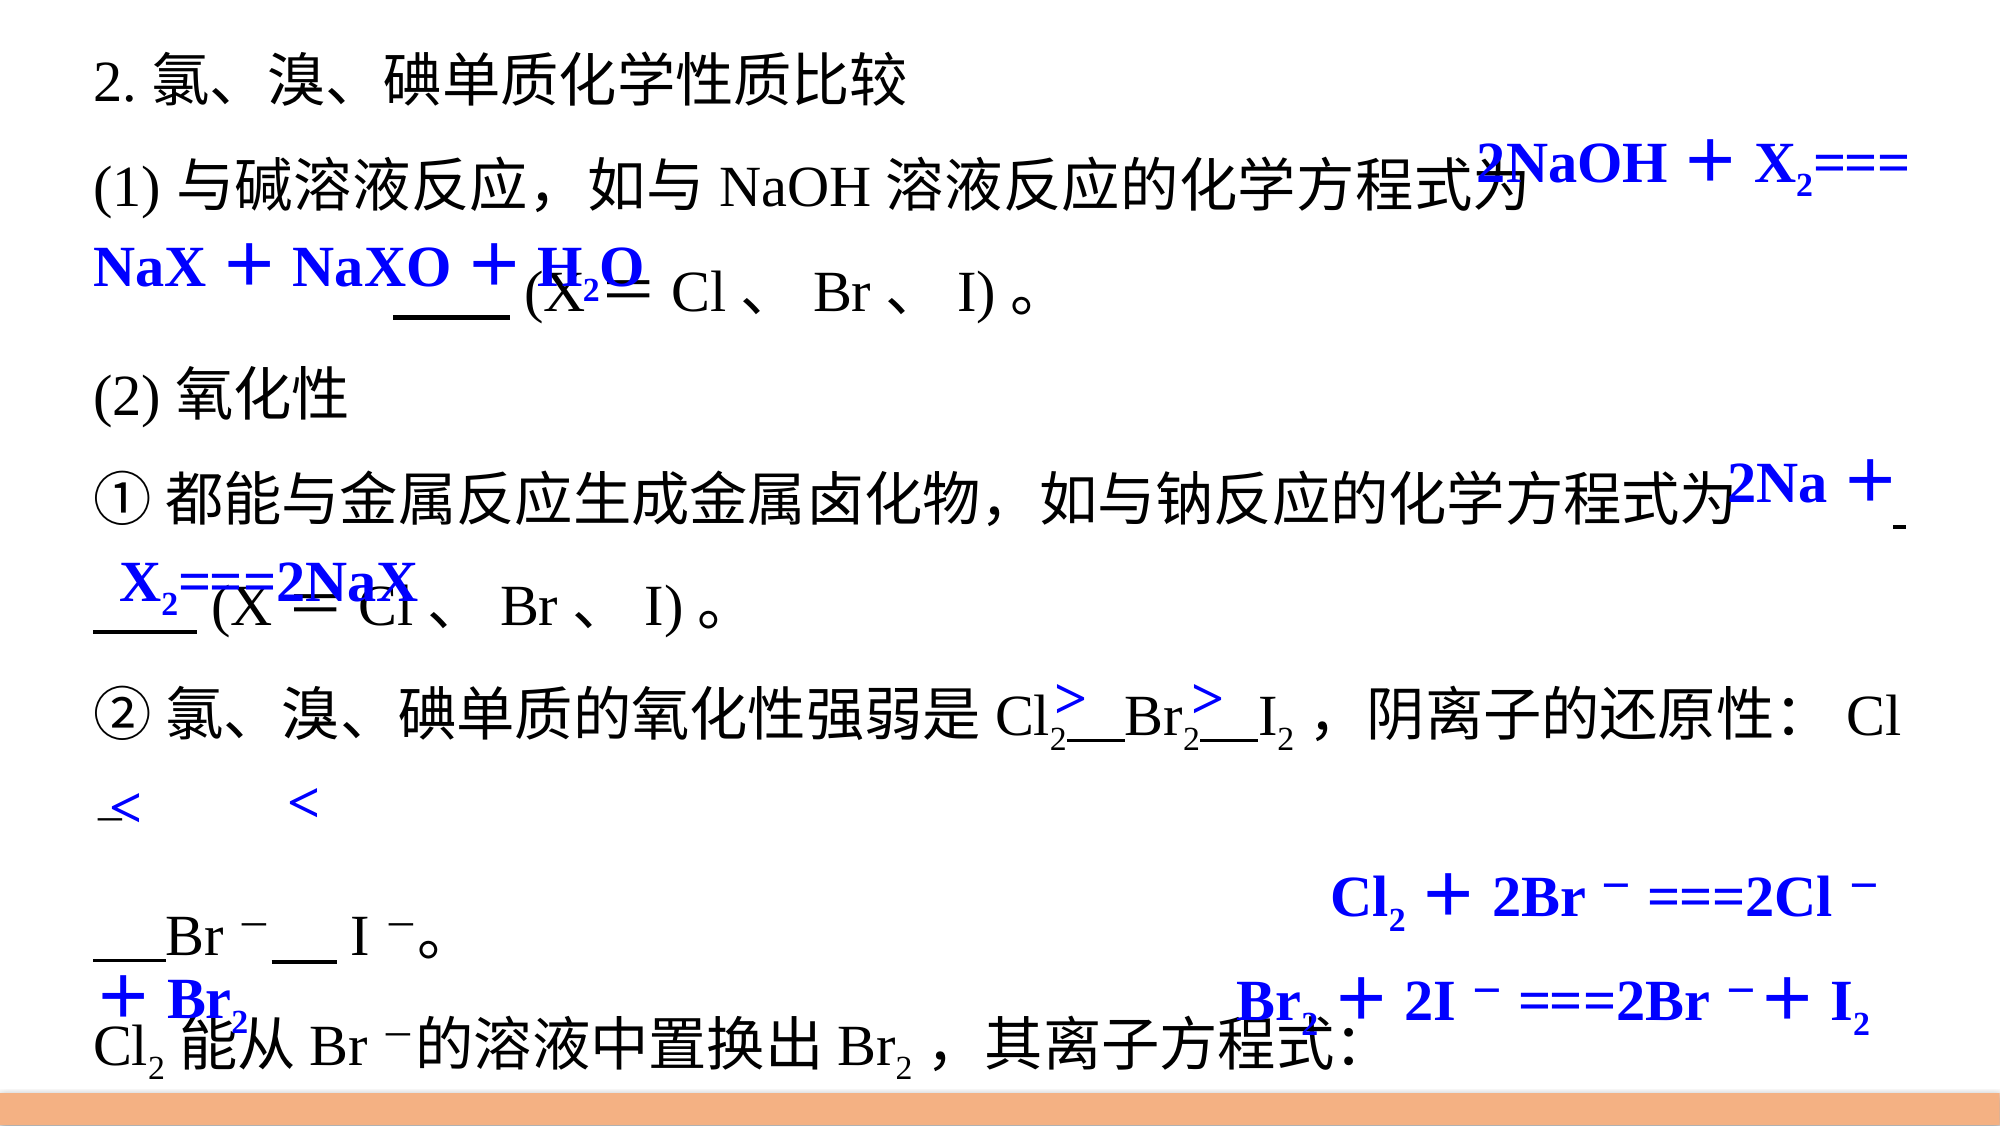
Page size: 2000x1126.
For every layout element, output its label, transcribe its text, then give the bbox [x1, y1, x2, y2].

text_box X2===2NaX [104, 535, 434, 630]
text_box 2NaOH＋X2=== [1462, 116, 1926, 211]
text_box NaX＋NaXO＋H2O [78, 220, 660, 316]
text_box [0, 1092, 2000, 1126]
text_box < [94, 761, 158, 847]
text_box < [273, 756, 337, 842]
text_box 2.氯、溴、碘单质化学性质比较 (1)与碱溶液反应，如与NaOH溶液反应的化学方程式为 (X＝Cl、Br、I)。 (2)氧化性 ①都能与金属反应生成金属卤化物，如与钠反应的化学方程式为 (X＝Cl、Br、I)。 ②氯、溴、碘单质的氧化性强弱是Cl2 Br2 I2，阴离子的还原性：Cl－ Br－ I－。 Cl2能从Br－的溶液中置换出Br2，其离子方程式： ；同理，Br2能置换I2，其离子方程式： 。 [78, 0, 1921, 1091]
text_box 2Na＋ [1712, 436, 1915, 522]
text_box ＋Br2 [80, 953, 264, 1048]
text_box Cl2＋2Br－===2Cl－ [1315, 850, 1896, 946]
text_box > [1177, 652, 1241, 738]
text_box Br2＋2I－===2Br－＋I2 [1222, 955, 1885, 1050]
text_box > [1039, 652, 1103, 738]
